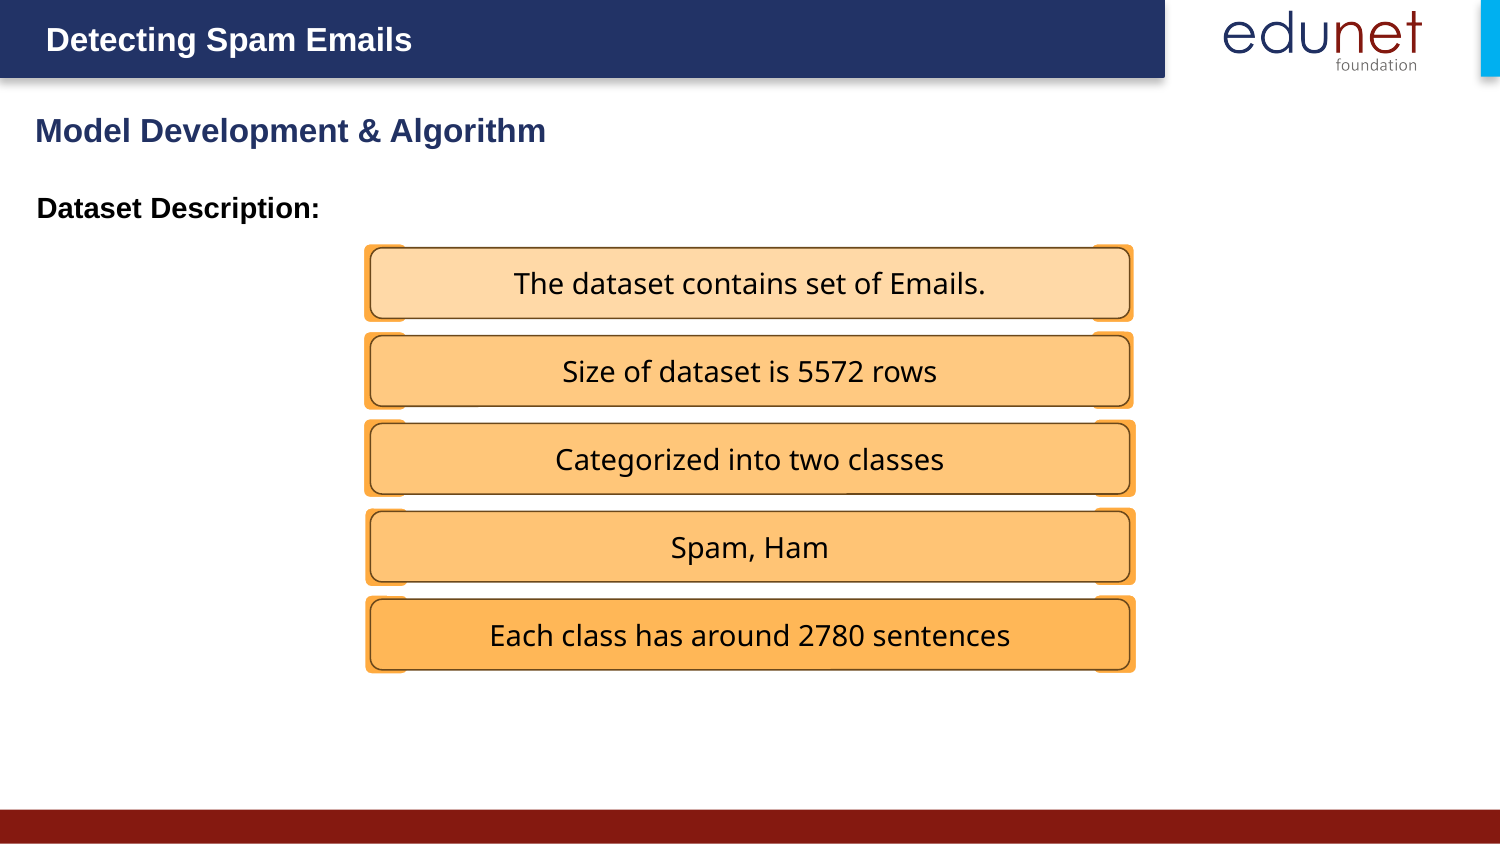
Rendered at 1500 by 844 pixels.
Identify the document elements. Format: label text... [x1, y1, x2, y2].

text_box The dataset contains set of Emails. [370, 247, 1130, 319]
text_box [1090, 329, 1136, 412]
text_box Each class has around 2780 sentences [370, 599, 1130, 670]
text_box Size of dataset is 5572 rows [370, 335, 1130, 407]
text_box [1090, 242, 1136, 324]
text_box [1092, 593, 1138, 676]
text_box [361, 417, 408, 499]
text_box [1092, 417, 1138, 500]
text_box Categorized into two classes [370, 423, 1130, 495]
text_box [363, 593, 409, 676]
text_box Dataset Description: [21, 174, 742, 239]
text_box Spam, Ham [370, 511, 1130, 582]
text_box [1092, 505, 1138, 588]
text_box [361, 242, 408, 324]
text_box Model Development & Algorithm [20, 93, 750, 165]
text_box [363, 506, 410, 589]
text_box [361, 330, 408, 412]
picture [1219, 8, 1424, 75]
